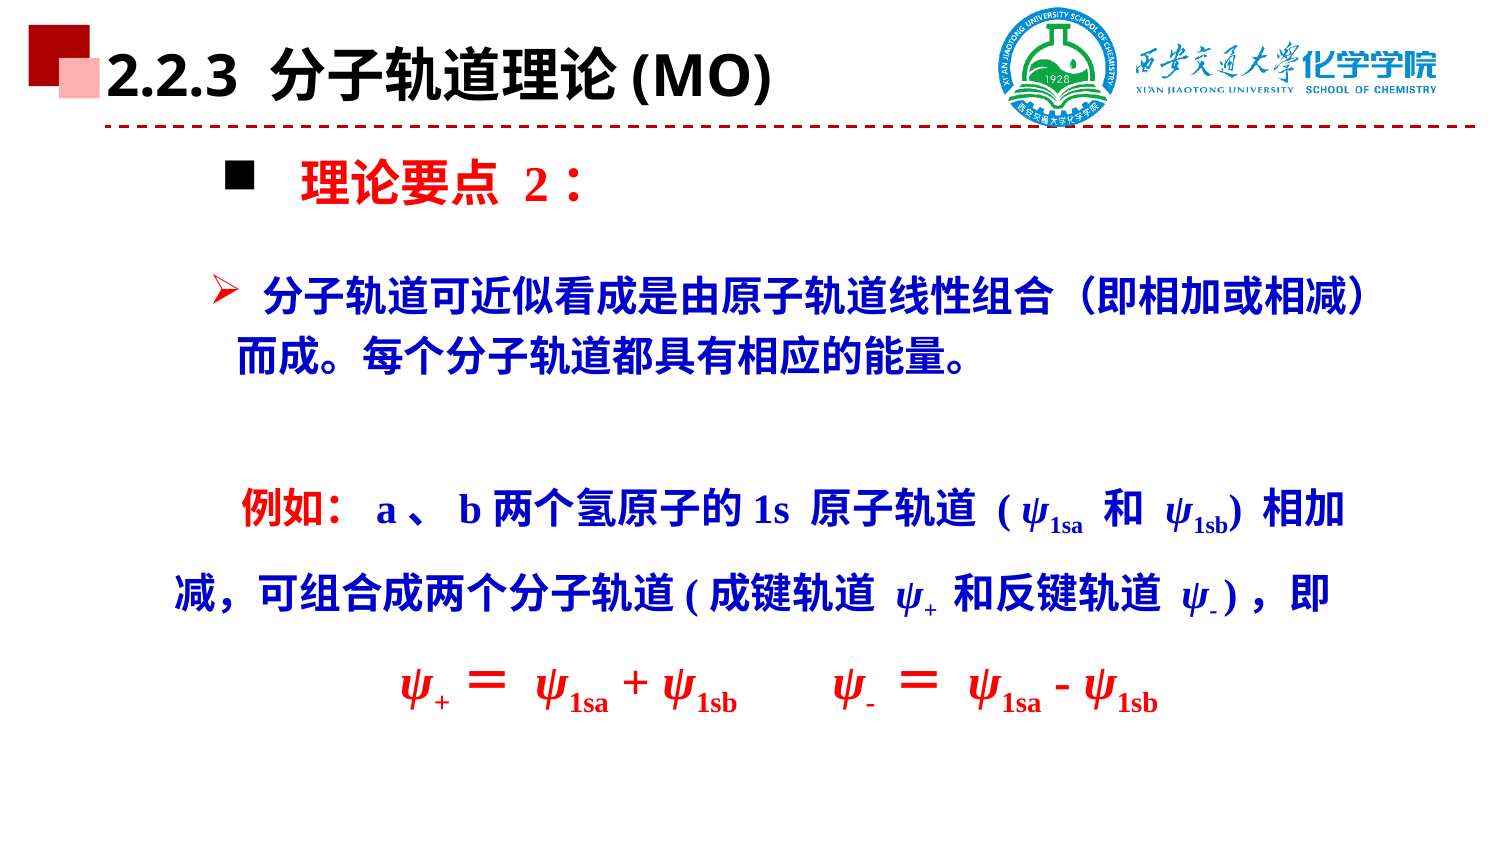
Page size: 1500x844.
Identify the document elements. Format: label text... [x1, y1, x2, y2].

text_box 理论要点 2： [206, 143, 680, 219]
text_box 2.2.3 分子轨道理论(MO) [91, 30, 904, 116]
text_box 例如：a、b两个氢原子的1s 原子轨道 ( ψ1sa 和 ψ1sb) 相加减，可组合成两个分子轨道(成键轨道 ψ+ 和反键轨道 ψ- )，即 ψ+＝ ψ1sa + ψ1sb ψ- ＝ ψ1sa - ψ1sb [159, 445, 1400, 682]
text_box 分子轨道可近似看成是由原子轨道线性组合（即相加或相减）而成。每个分子轨道都具有相应的能量。 [194, 252, 1436, 411]
picture [998, 7, 1436, 127]
picture [998, 7, 1049, 57]
